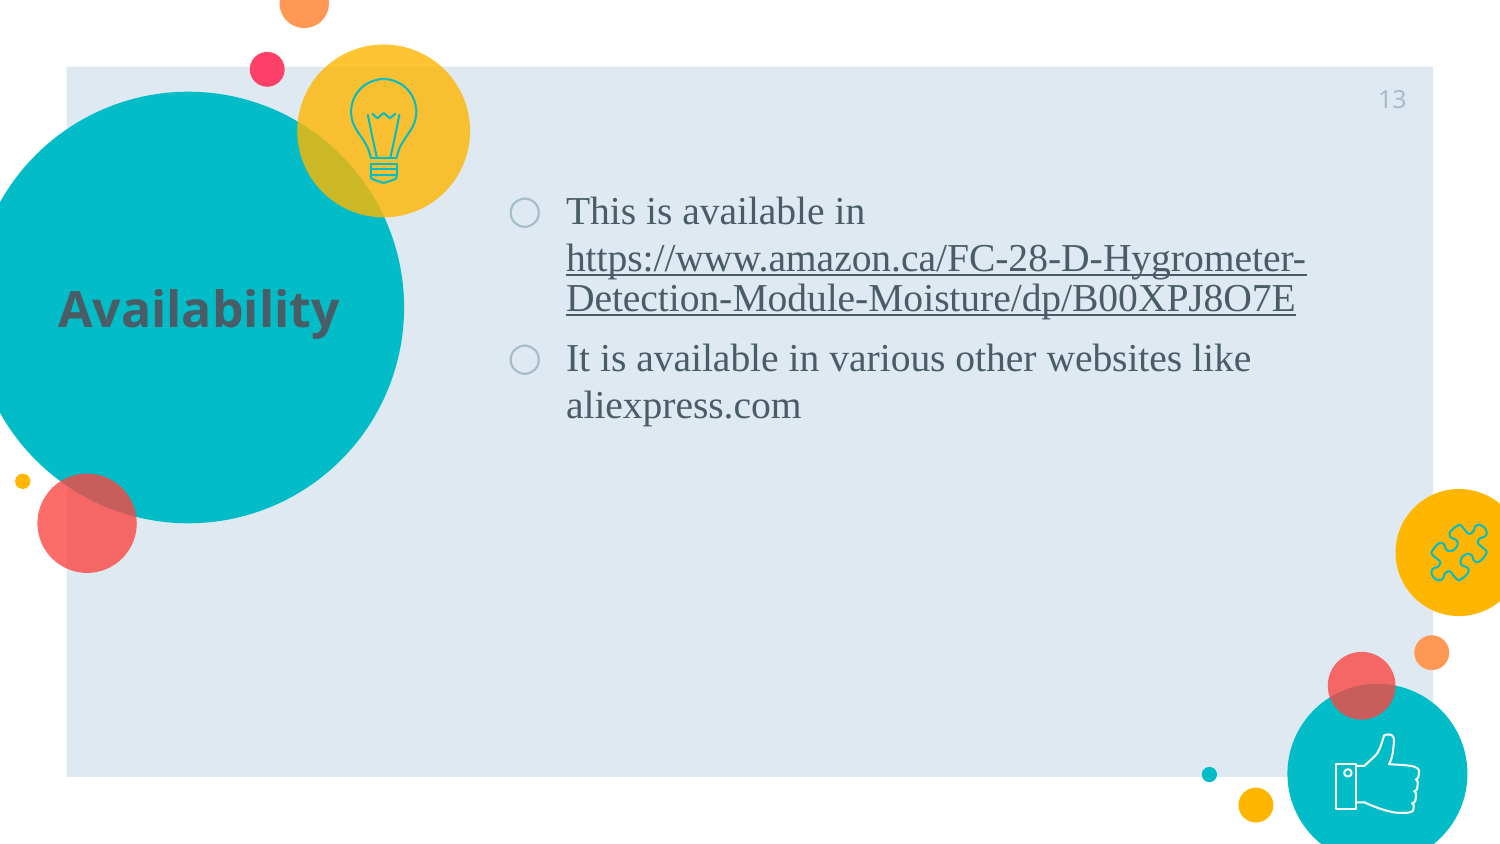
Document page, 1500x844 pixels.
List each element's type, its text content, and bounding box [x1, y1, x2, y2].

title Availability [23, 91, 375, 524]
list This is available in https://www.amazon.ca/FC-28-D-Hygrometer-Detection-Module-Moisture/dp/B00XPJ8O7E It is available in various other websites like aliexpress.com [476, 169, 1345, 706]
slide_number 13 [1331, 68, 1422, 134]
